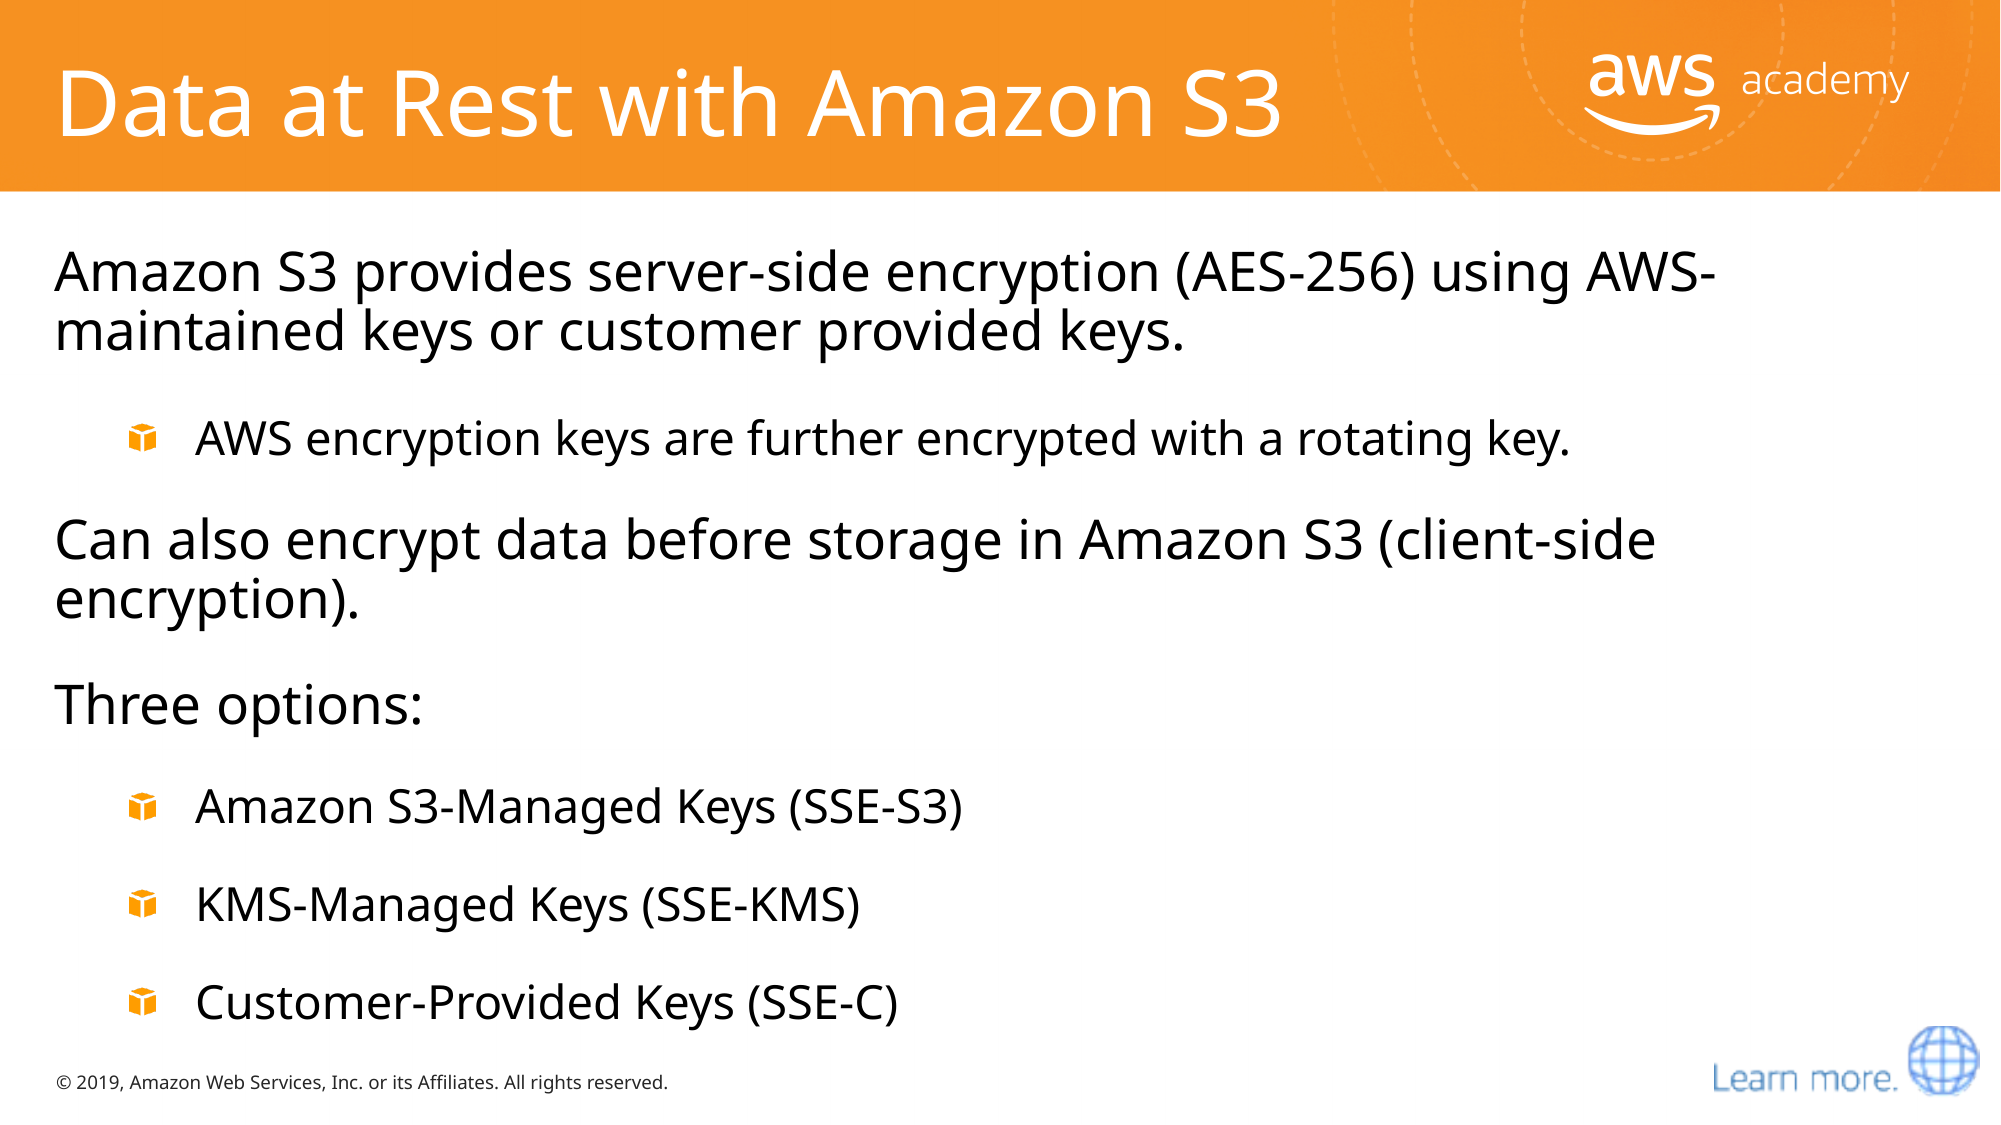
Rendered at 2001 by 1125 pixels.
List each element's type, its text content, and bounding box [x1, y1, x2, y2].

title Data at Rest with Amazon S3 [39, 43, 1863, 172]
picture [0, 0, 2001, 1125]
list Amazon S3 provides server-side encryption (AES-256) using AWS-maintained keys or customer provided keys. AWS encryption keys are further encrypted with a rotating key. Can also encrypt data before storage in Amazon S3 (client-side encryption). Three options: Amazon S3-Managed Keys (SSE-S3) KMS-Managed Keys (SSE-KMS) Customer-Provided Keys (SSE-C) [39, 236, 1902, 1043]
